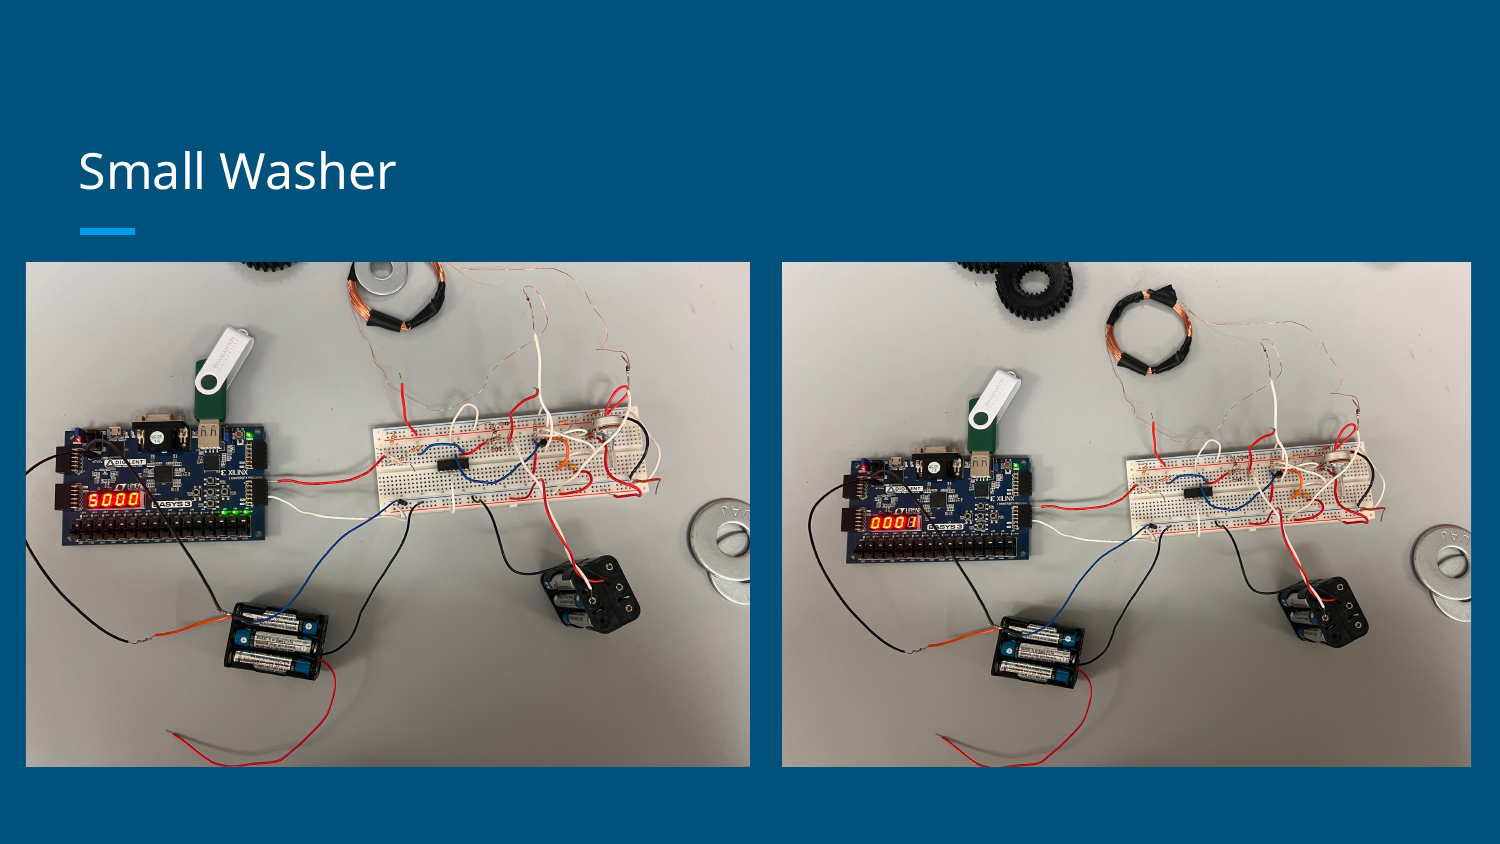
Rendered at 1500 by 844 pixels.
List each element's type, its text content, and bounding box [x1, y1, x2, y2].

picture [783, 263, 1471, 766]
picture [26, 263, 749, 766]
title Small Washer [63, 91, 525, 216]
